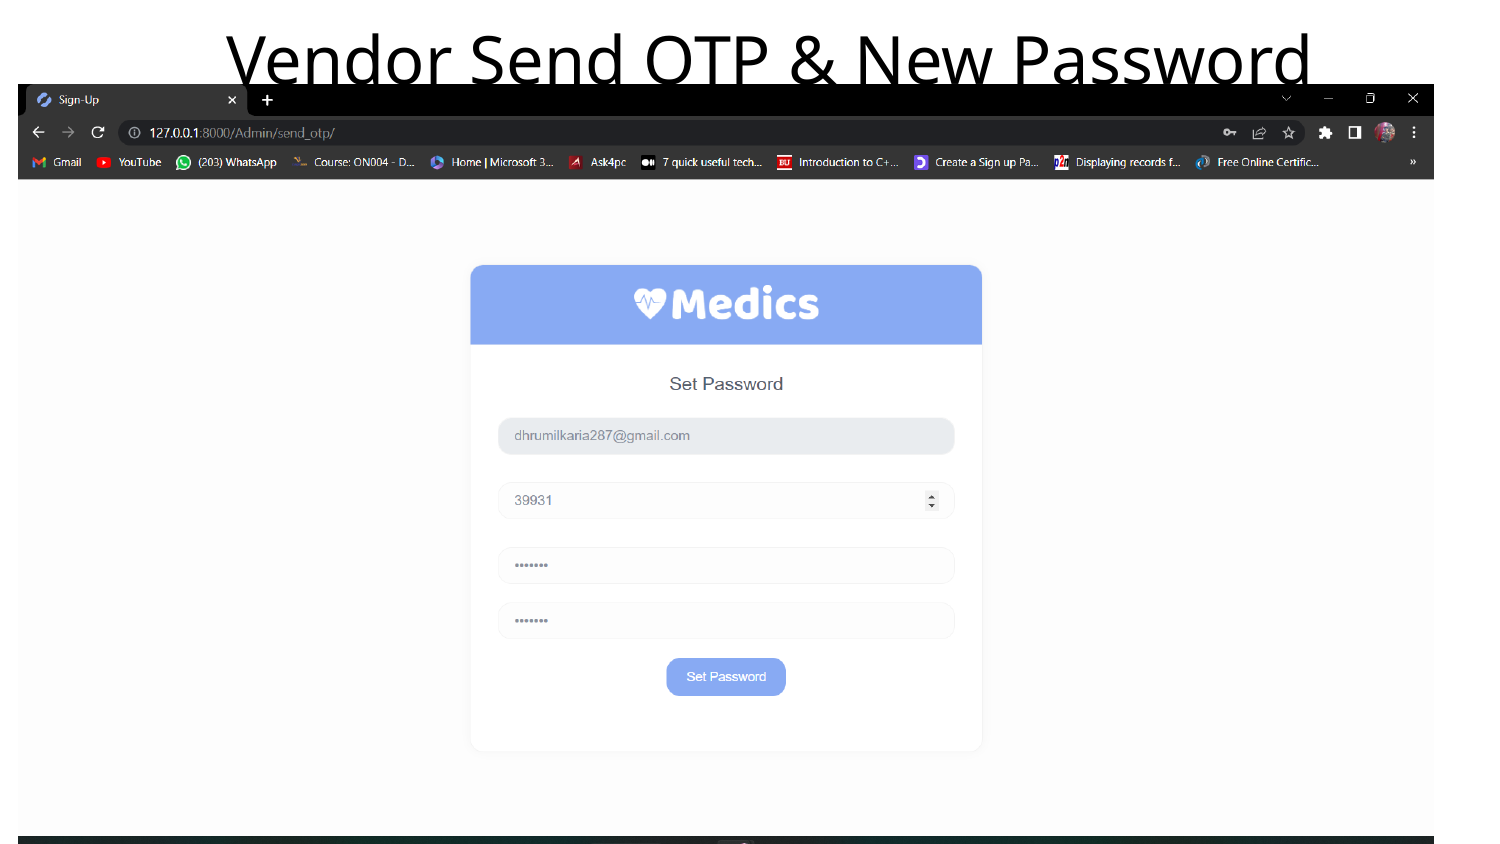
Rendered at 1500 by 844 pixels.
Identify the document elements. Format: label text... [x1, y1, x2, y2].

picture [18, 84, 1434, 844]
title Vendor Send OTP & New Password [122, 0, 1419, 82]
